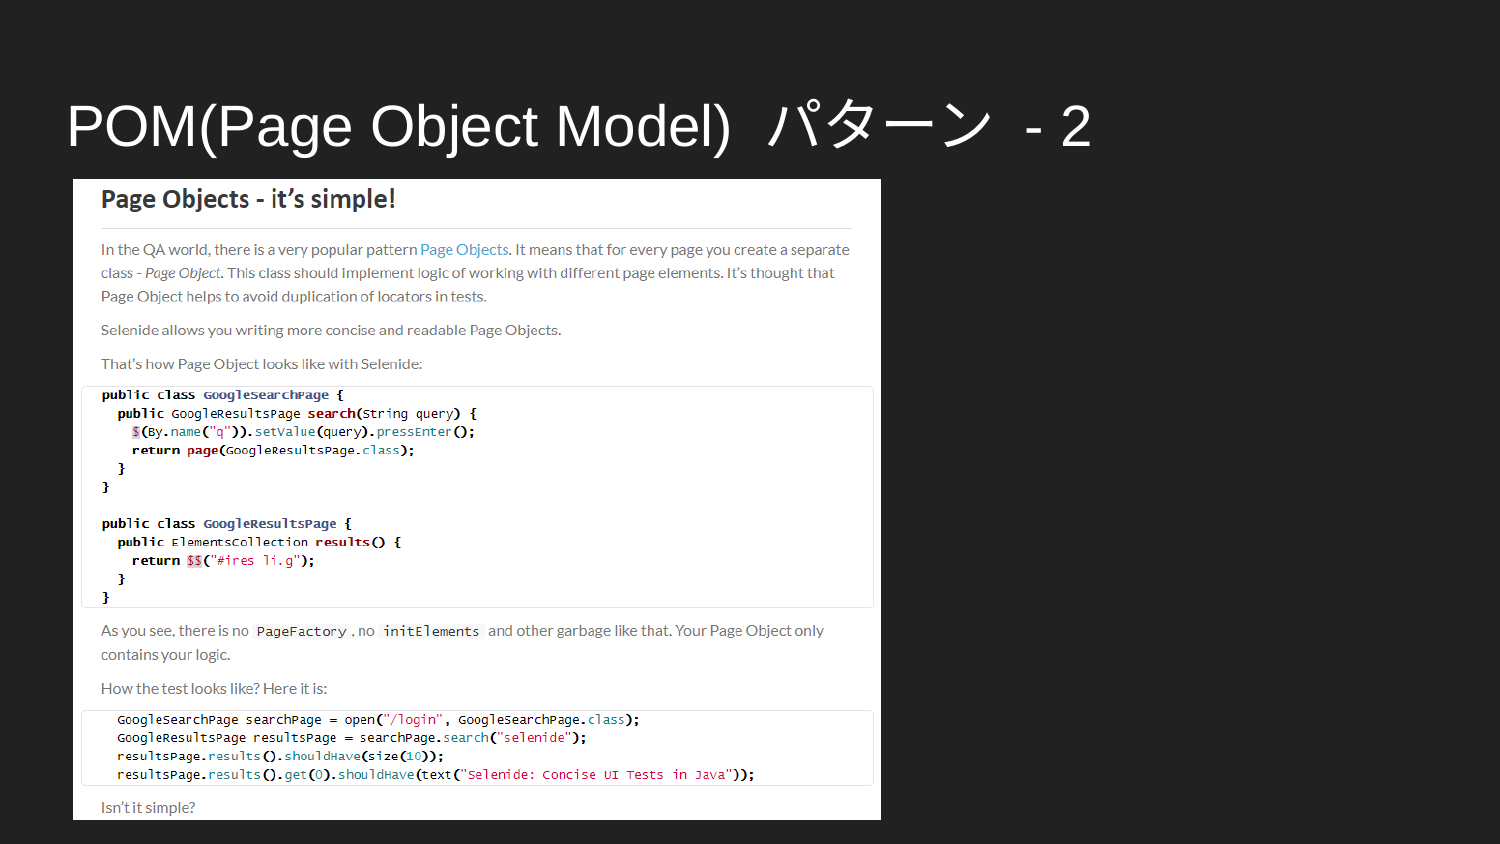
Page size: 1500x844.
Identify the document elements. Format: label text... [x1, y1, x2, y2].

title POM(Page Object Model) パターン - 2 [51, 72, 1449, 167]
picture [72, 179, 882, 820]
